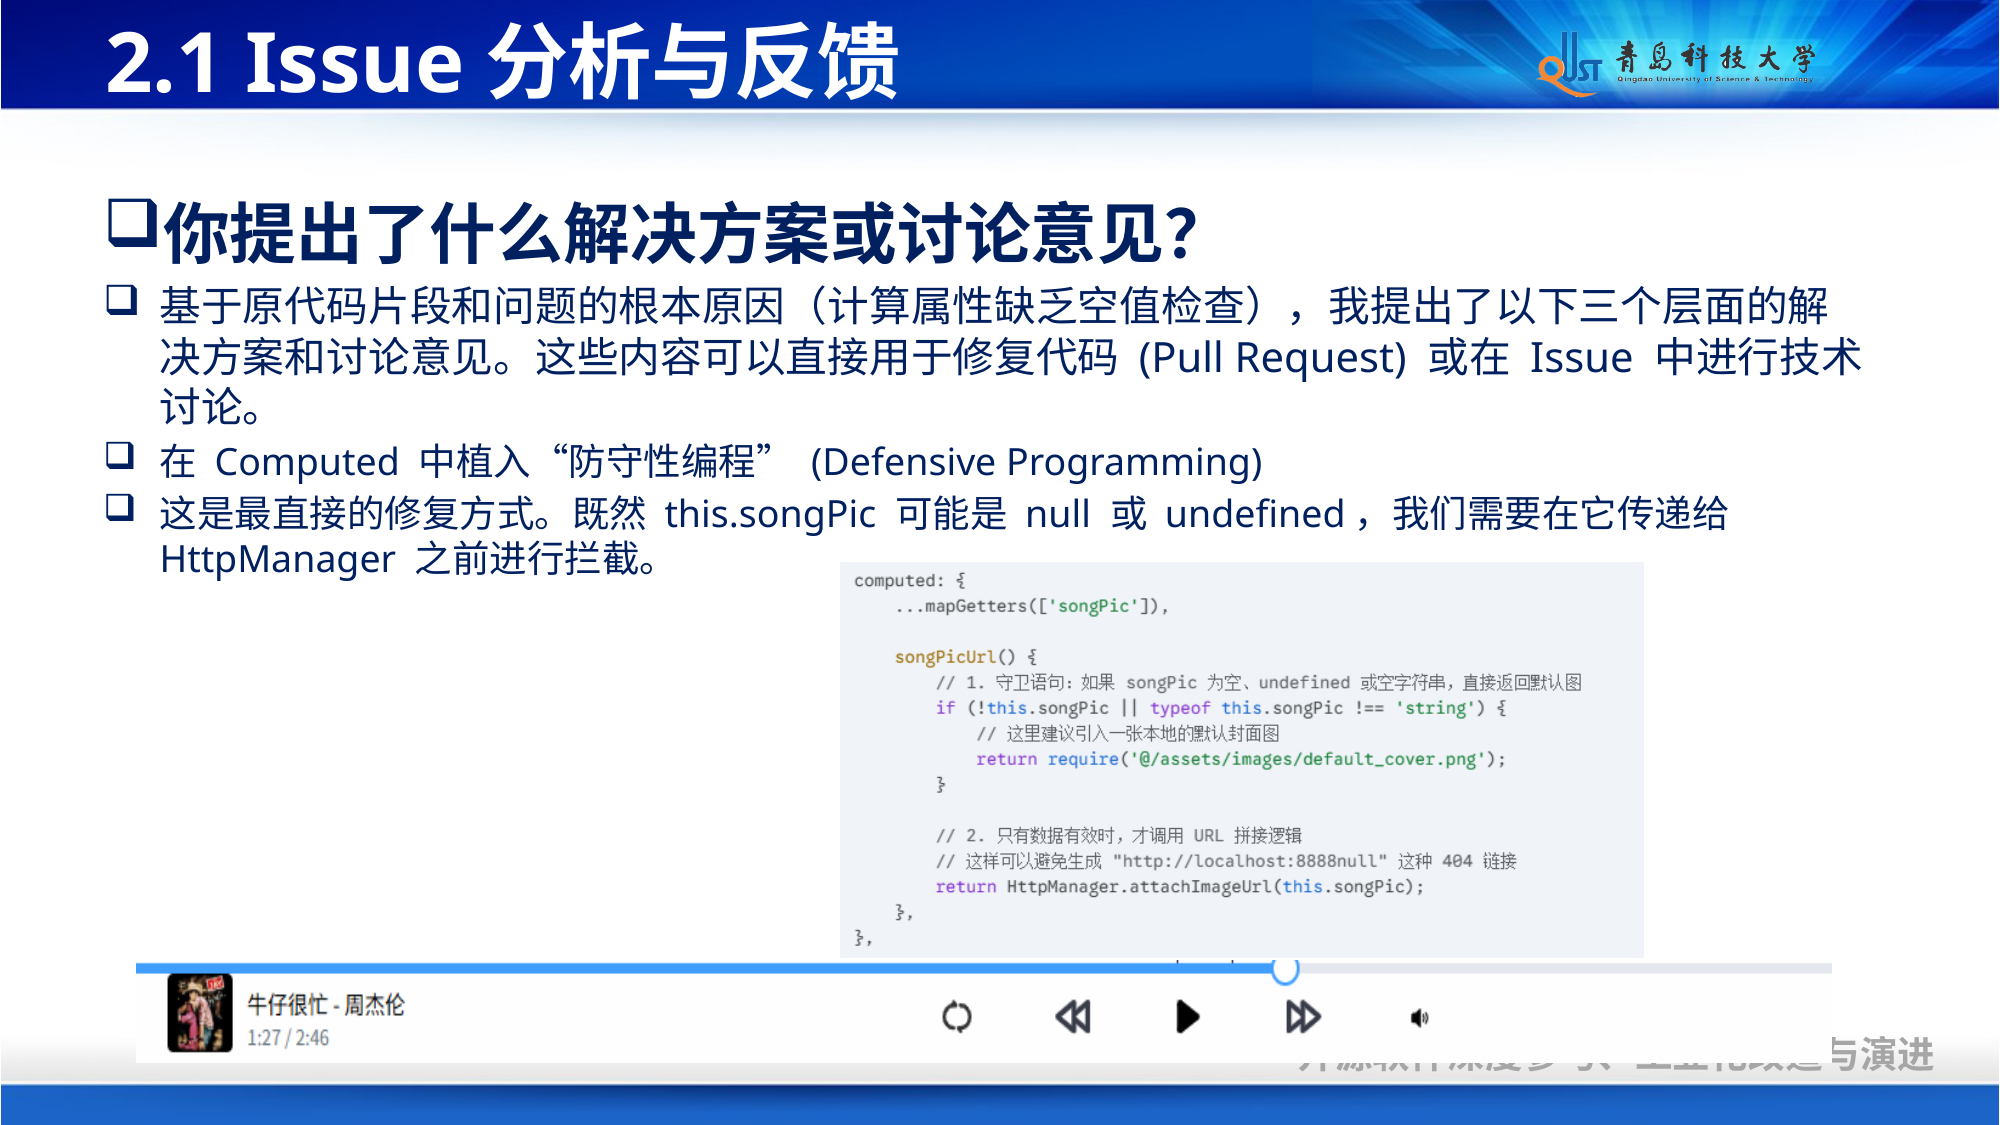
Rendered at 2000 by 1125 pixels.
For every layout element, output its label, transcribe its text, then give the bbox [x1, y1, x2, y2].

title 2.1 Issue分析与反馈 [90, 1, 1880, 118]
list 你提出了什么解决方案或讨论意见？ 基于原代码片段和问题的根本原因（计算属性缺乏空值检查），我提出了以下三个层面的解决方案和讨论意见。这些内容可以直接用于修复代码 (Pull Request) 或在 Issue 中进行技术讨论。 在 Computed 中植入“防守性编程” (Defensive Programming) 这是最直接的修复方式。既然 this.songPic 可能是 null 或 undefined，我们需要在它传递给 HttpManager 之前进行拦截。 [88, 184, 1880, 1012]
picture [1, 0, 1999, 1125]
